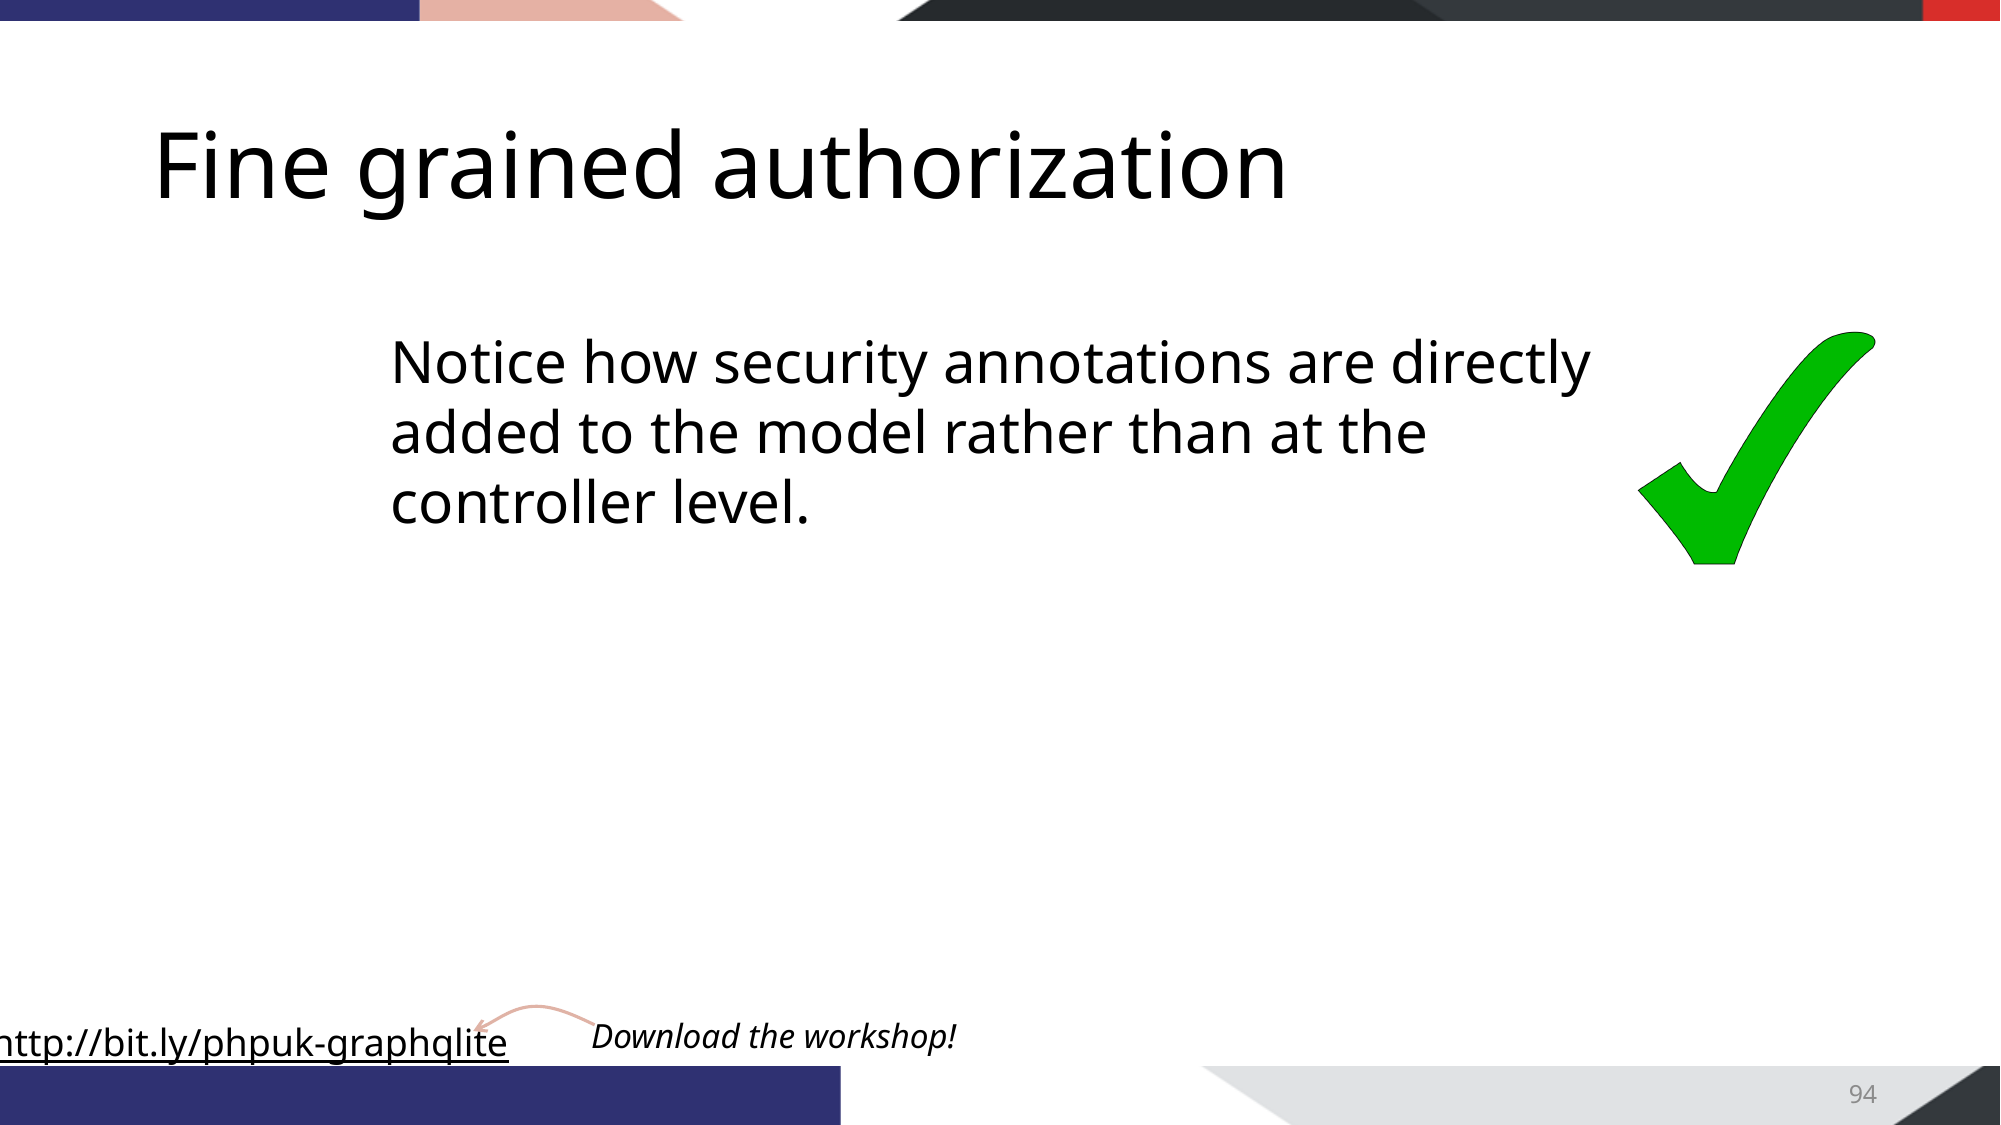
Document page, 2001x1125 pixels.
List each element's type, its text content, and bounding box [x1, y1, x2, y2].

picture [1893, 1066, 2000, 1125]
footer [662, 1042, 1338, 1103]
picture [0, 1066, 1442, 1125]
title Fine grained authorization [137, 59, 1863, 278]
picture [0, 0, 2000, 21]
picture [1635, 327, 1878, 569]
text_box Notice how security annotations are directly added to the model rather than at the controller level. [376, 317, 1636, 543]
slide_number 94 [1442, 1065, 1893, 1125]
